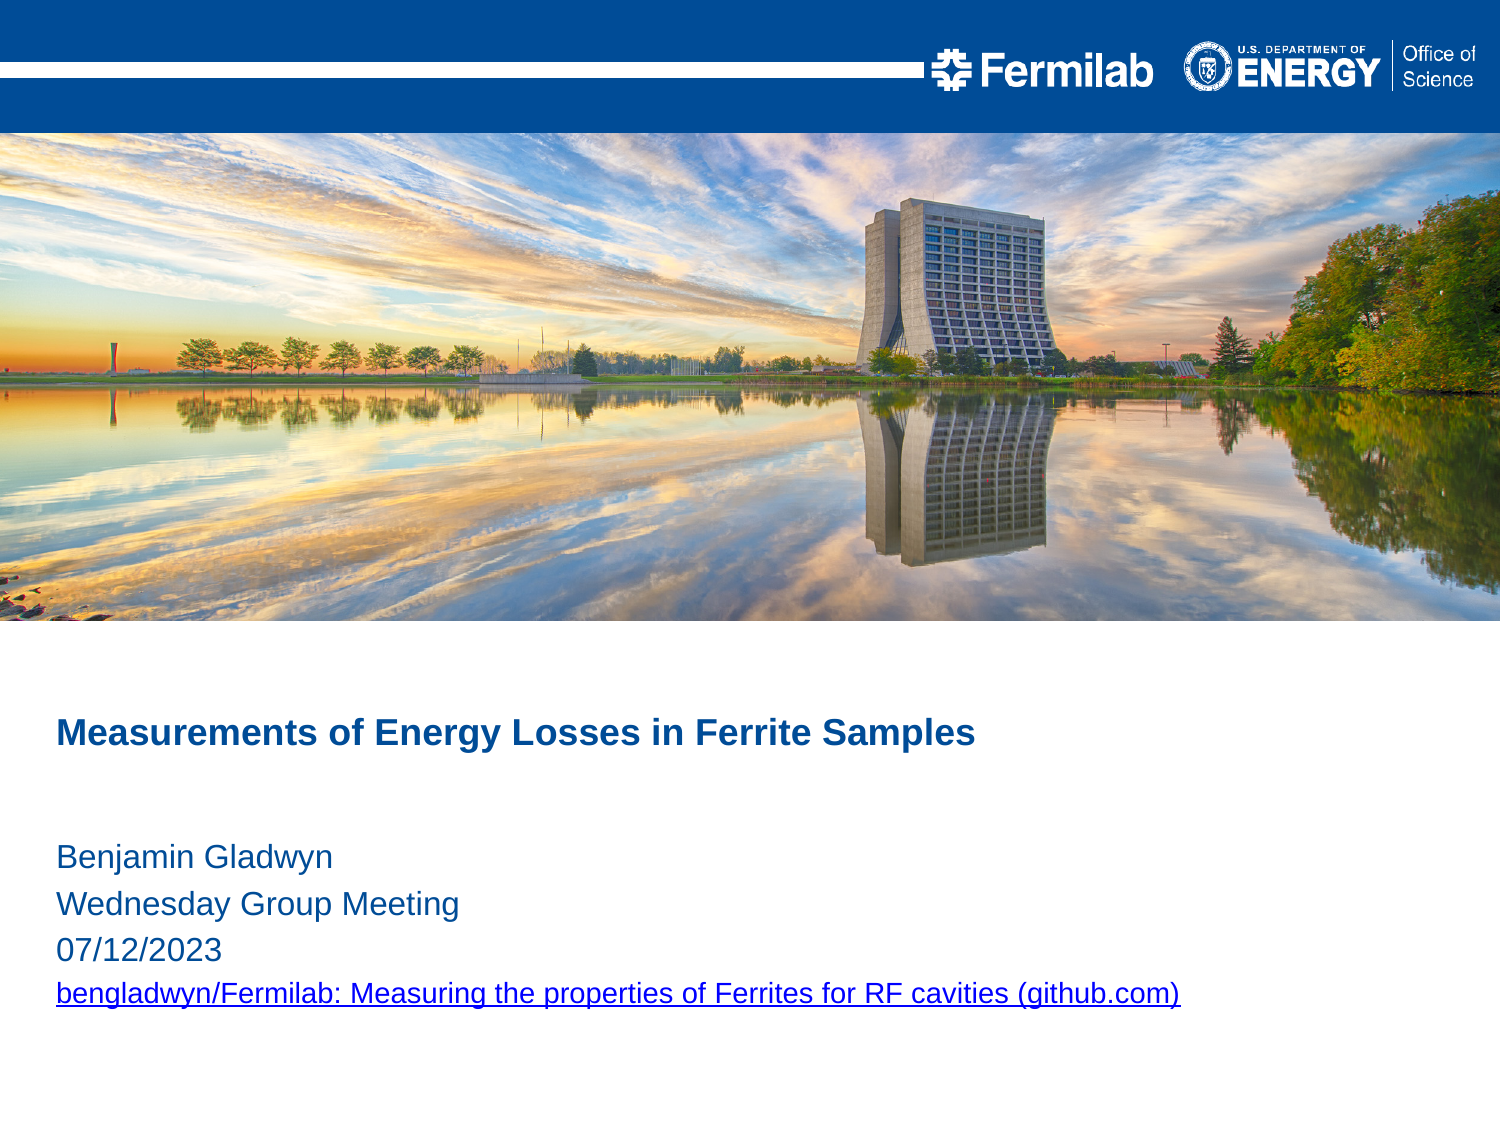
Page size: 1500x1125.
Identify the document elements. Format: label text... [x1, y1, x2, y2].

list Measurements of Energy Losses in Ferrite Samples [56, 648, 1451, 813]
list Benjamin Gladwyn Wednesday Group Meeting 07/12/2023 bengladwyn/Fermilab: Measuring the properties of Ferrites for RF cavities (github.com) [56, 827, 1451, 1056]
picture [0, 133, 1500, 621]
